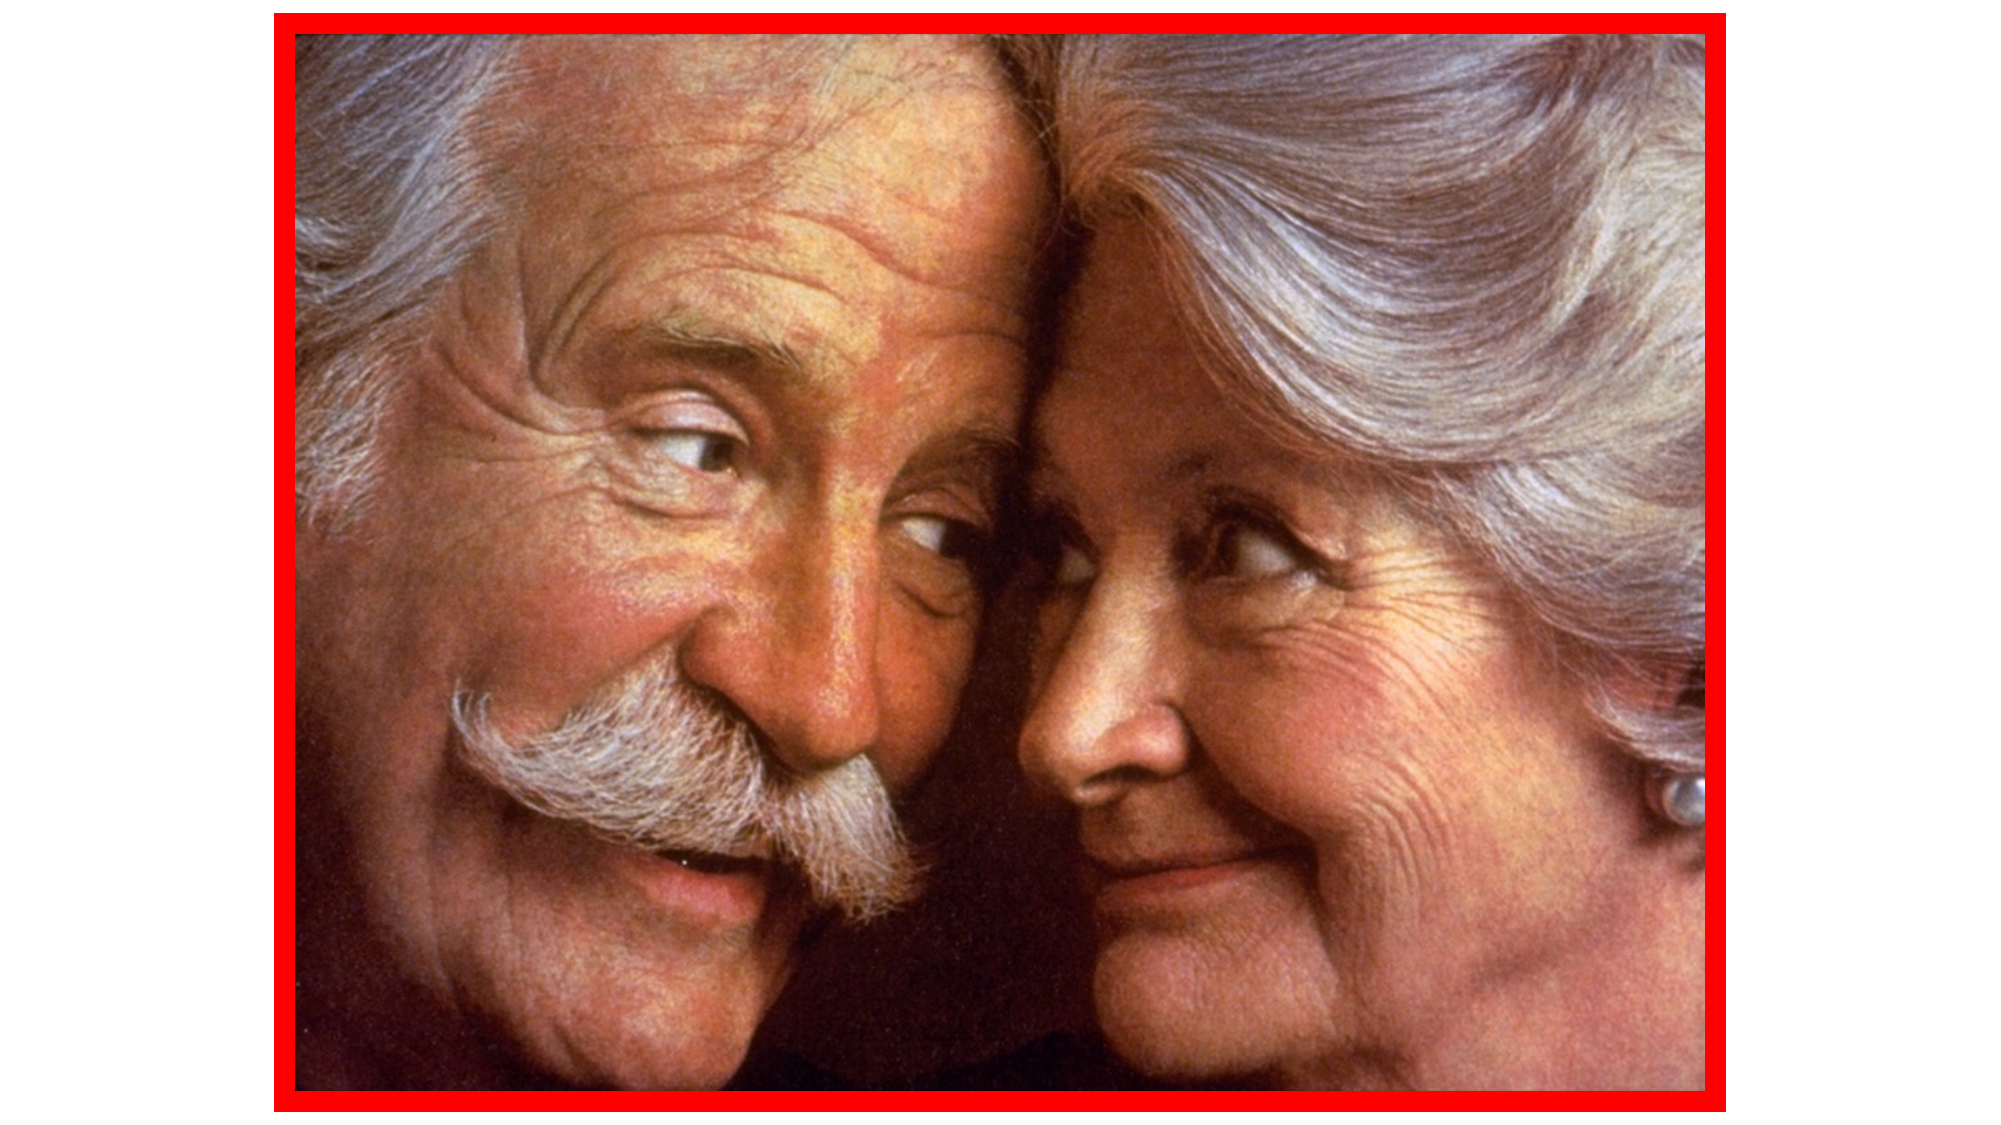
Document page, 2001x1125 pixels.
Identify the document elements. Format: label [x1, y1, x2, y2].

picture [294, 33, 1706, 1092]
